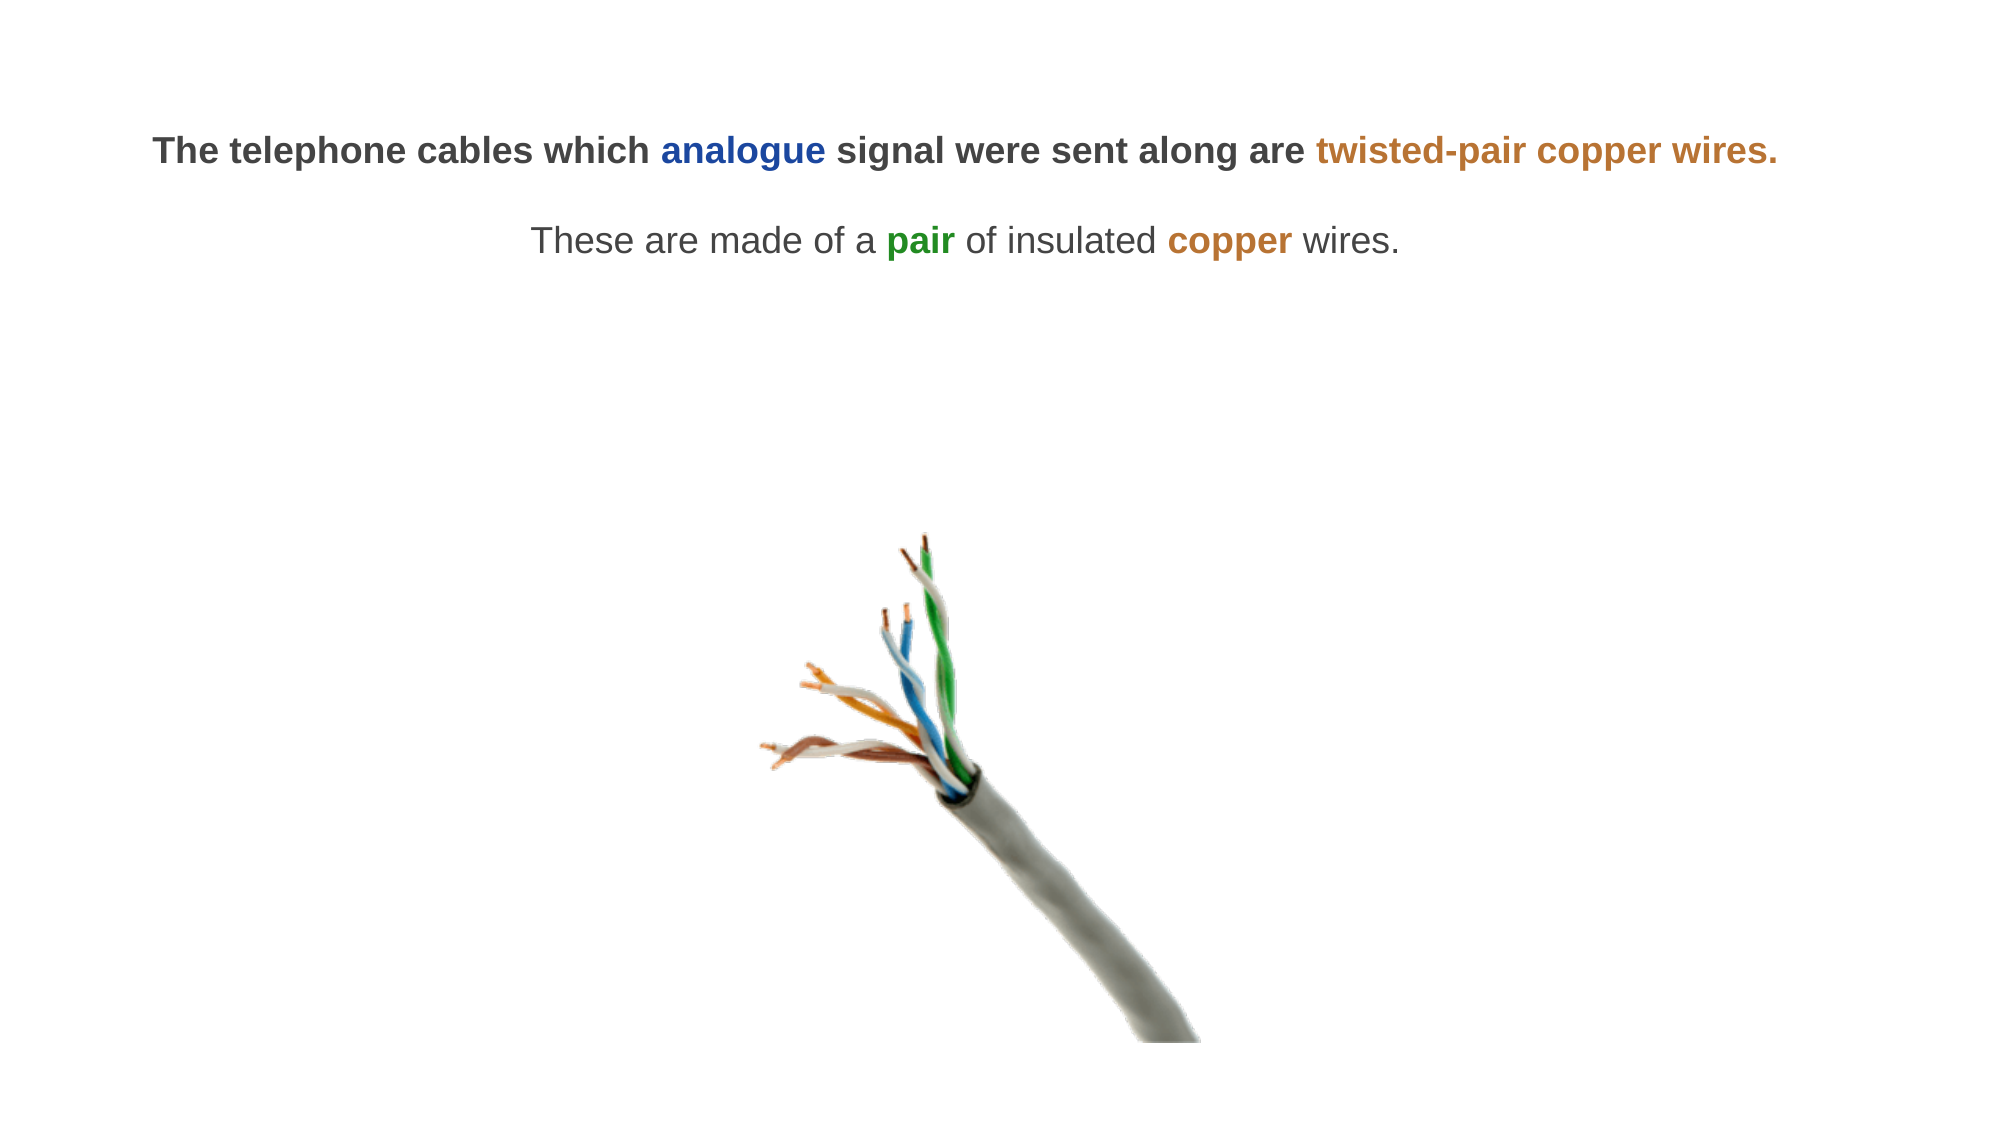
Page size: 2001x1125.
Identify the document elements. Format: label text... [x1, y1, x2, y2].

text_box The telephone cables which analogue signal were sent along are twisted-pair copper wires. These are made of a pair of insulated copper wires. [77, 118, 1855, 268]
picture [578, 417, 1204, 1043]
